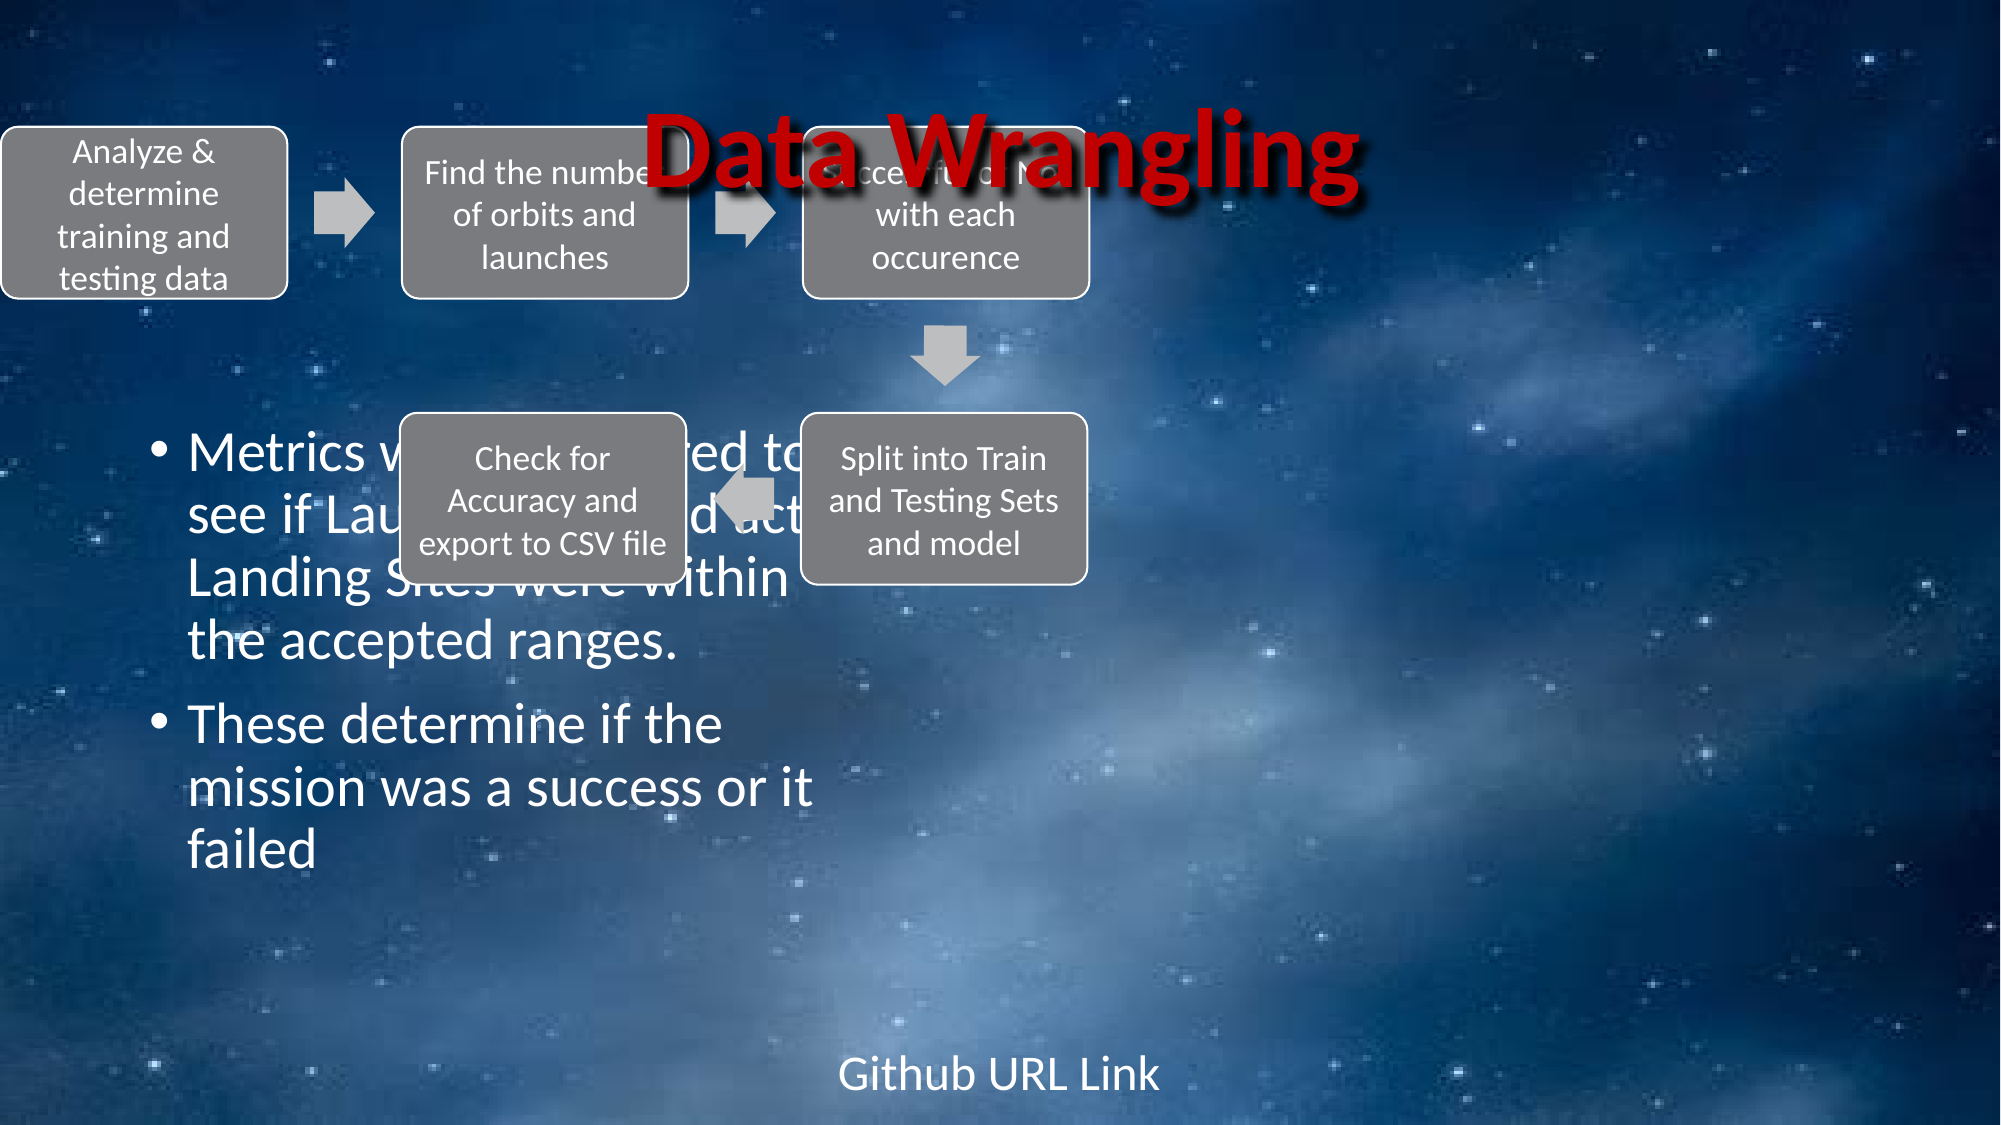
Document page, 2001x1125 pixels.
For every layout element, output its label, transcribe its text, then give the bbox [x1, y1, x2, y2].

text_box Github URL Link [0, 1009, 2000, 1125]
list Metrics were compared to see if Launch Sites and actual Landing Sites were within the accepted ranges. These determine if the mission was a success or it failed [134, 413, 896, 956]
picture [0, 0, 2001, 1125]
text_box Data Wrangling [0, 83, 2000, 220]
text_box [904, 295, 1994, 1007]
